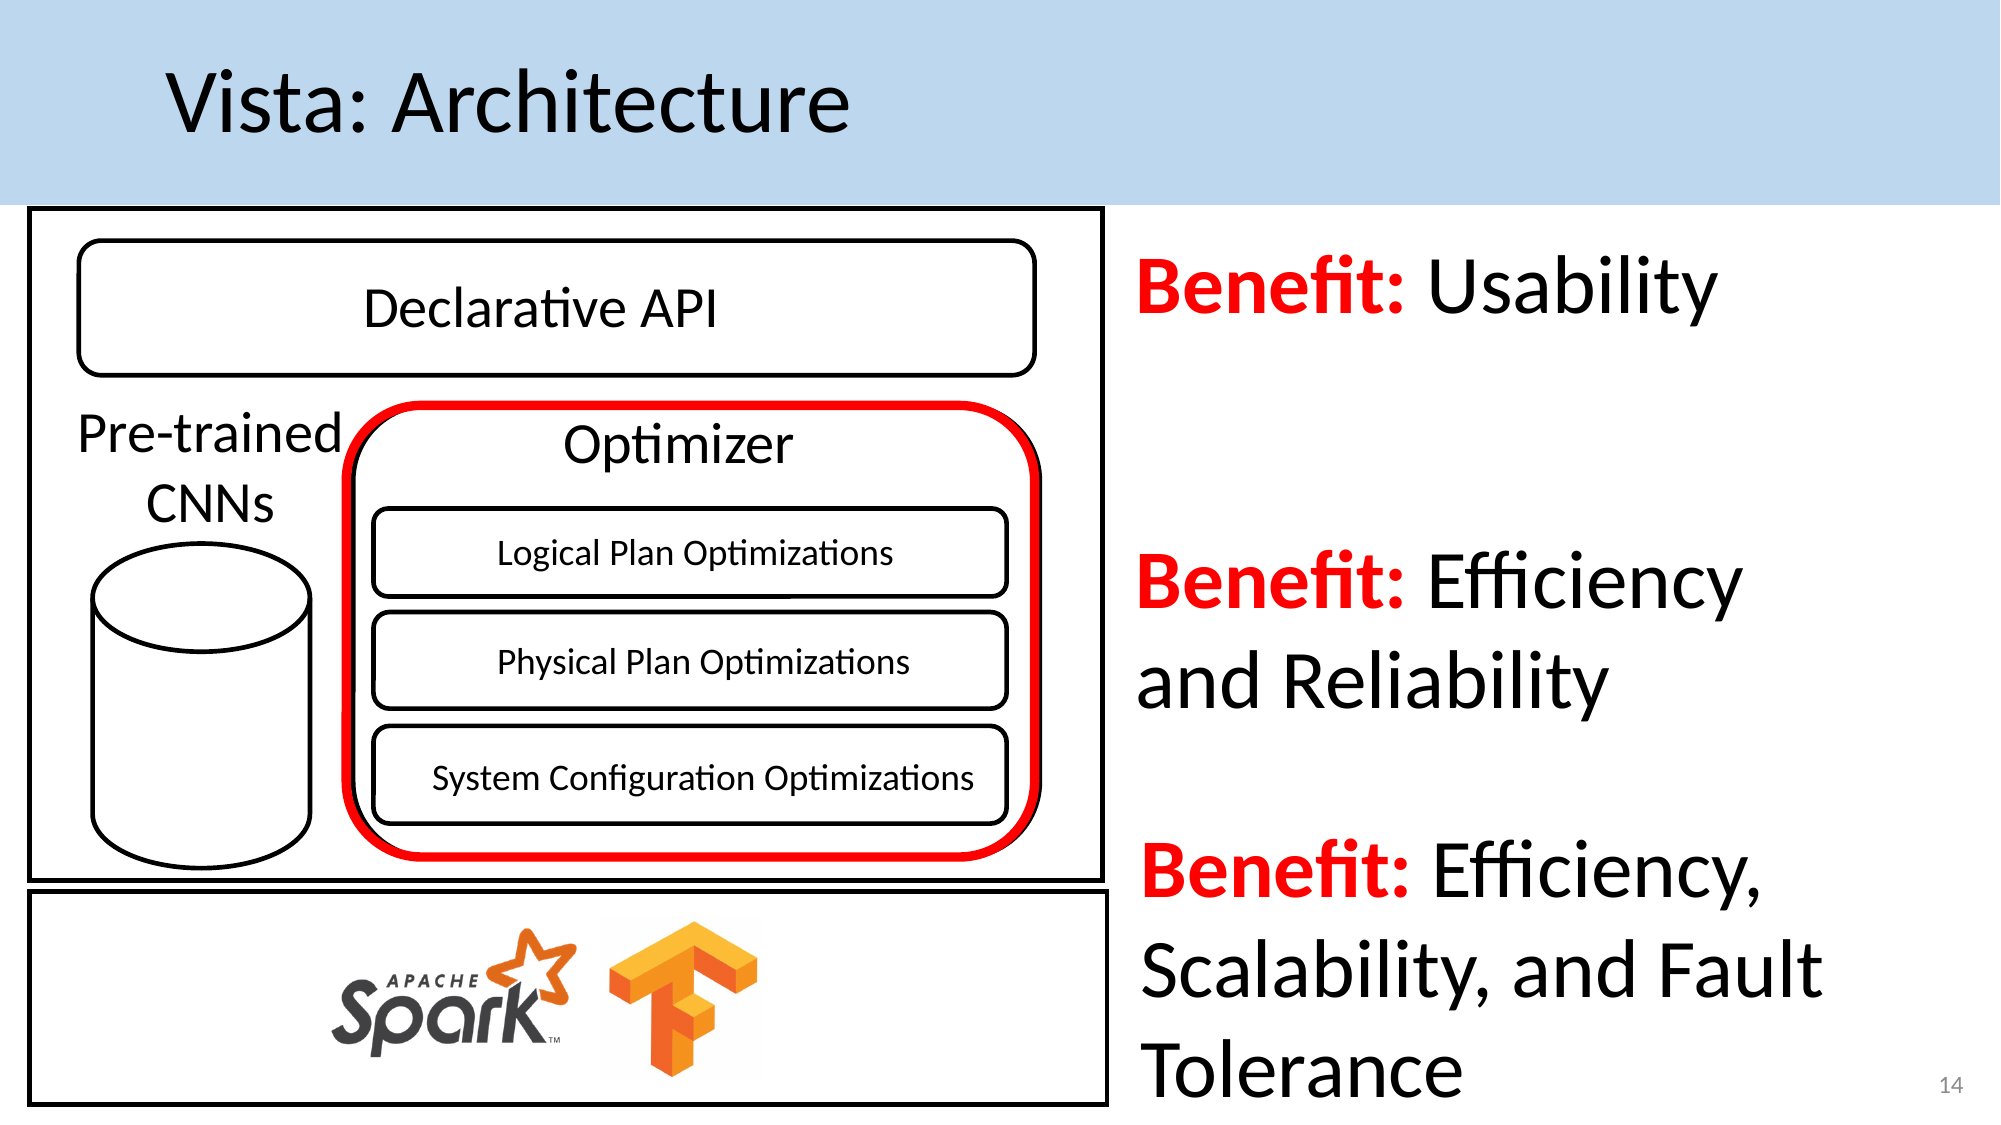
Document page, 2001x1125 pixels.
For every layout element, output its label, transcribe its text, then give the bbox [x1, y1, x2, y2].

title Vista: Architecture [0, 0, 2000, 205]
text_box Benefit: Usability [1120, 222, 1828, 338]
text_box Benefit: Efficiency, Scalability, and Fault Tolerance [1125, 806, 2000, 1122]
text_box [60, 386, 361, 869]
text_box Benefit: Efficiency and Reliability [1120, 517, 1828, 733]
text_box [29, 120, 1103, 881]
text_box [29, 891, 1107, 1105]
slide_number 14 [1528, 1053, 1979, 1114]
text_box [361, 397, 1040, 857]
